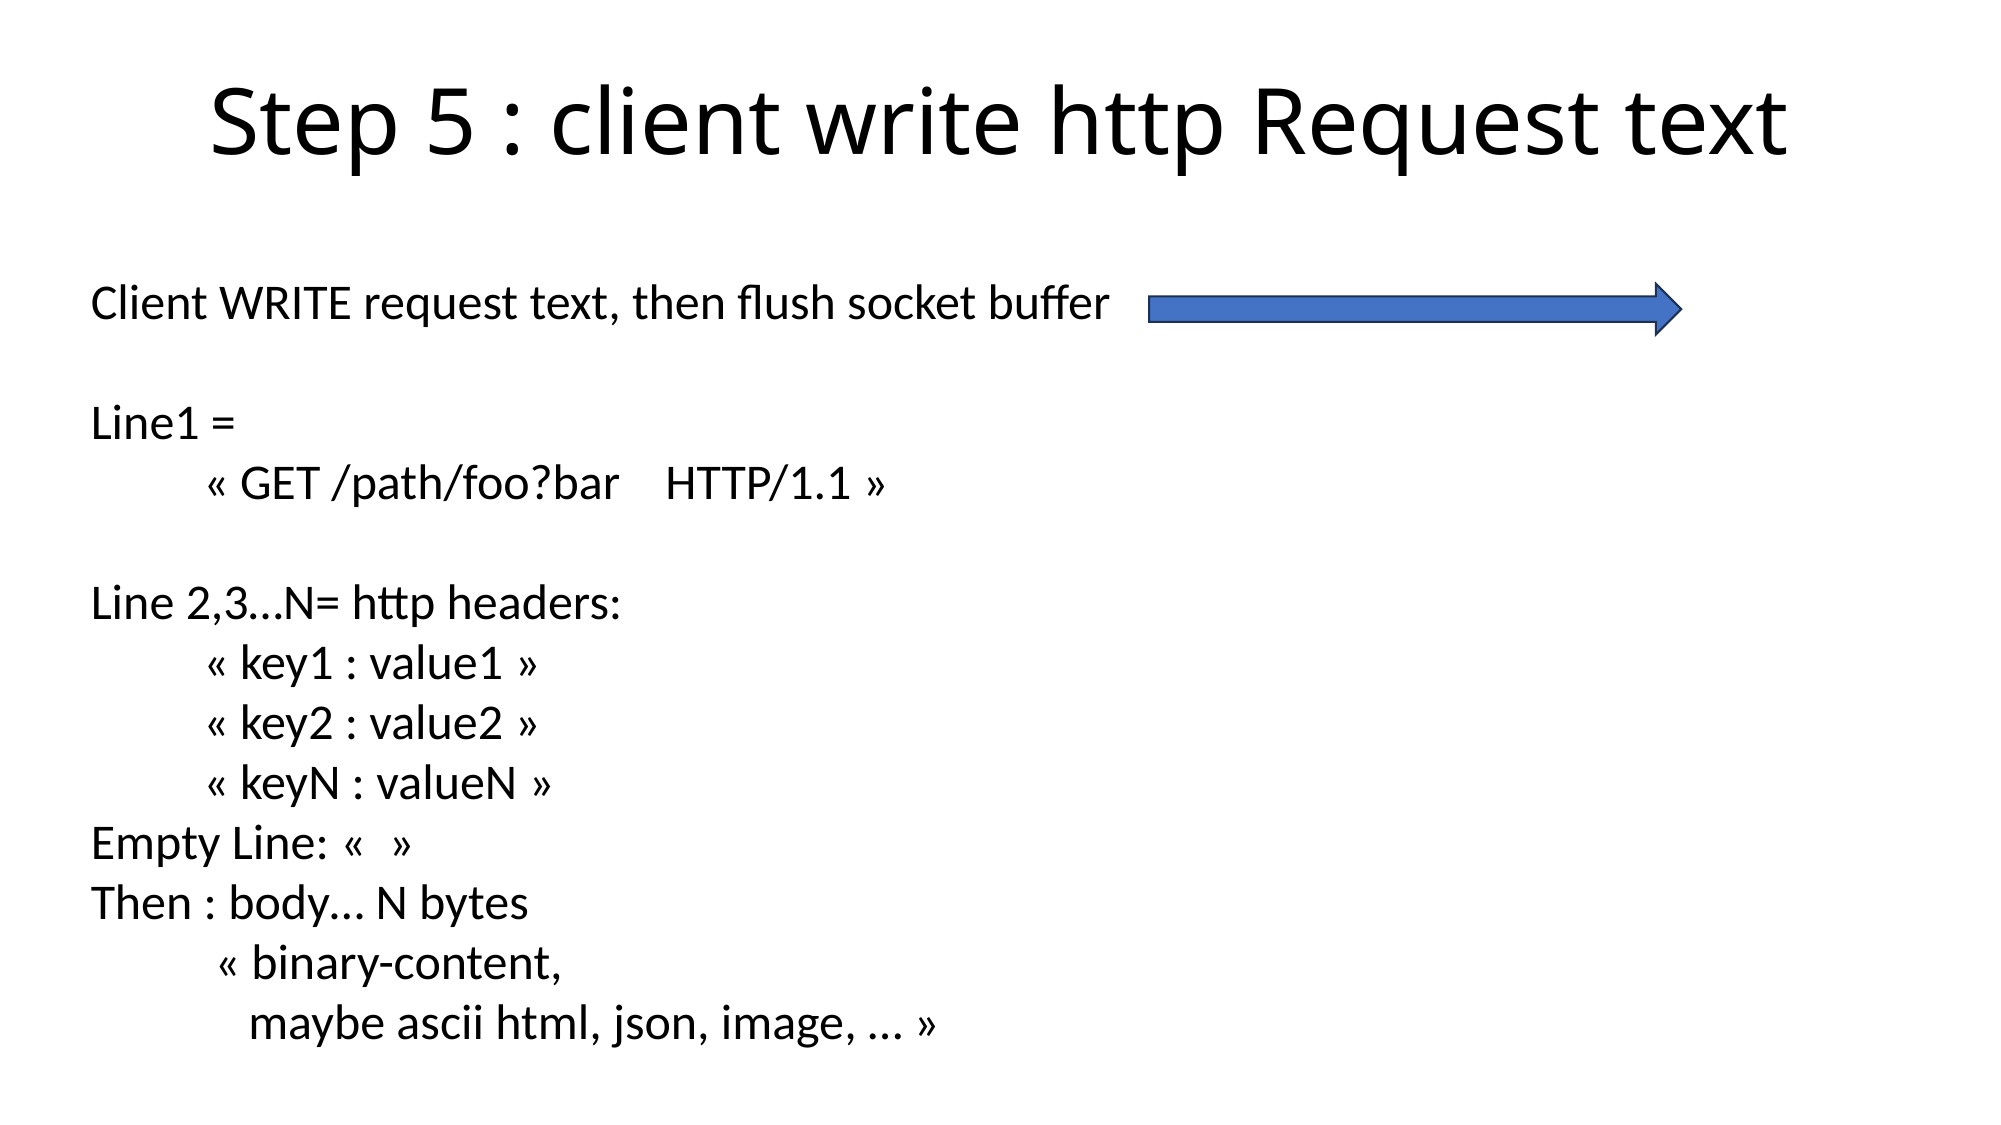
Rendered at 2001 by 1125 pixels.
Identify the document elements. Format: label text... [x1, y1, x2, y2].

text_box Client WRITE request text, then flush socket buffer Line1 = « GET /path/foo?bar HTTP/1.1 » Line 2,3…N= http headers: « key1 : value1 » « key2 : value2 » « keyN : valueN » Empty Line: « » Then : body… N bytes « binary-content, maybe ascii html, json, image, … » [76, 262, 1127, 1057]
title Step 5 : client write http Request text [137, 59, 1863, 190]
text_box [1148, 281, 1683, 338]
